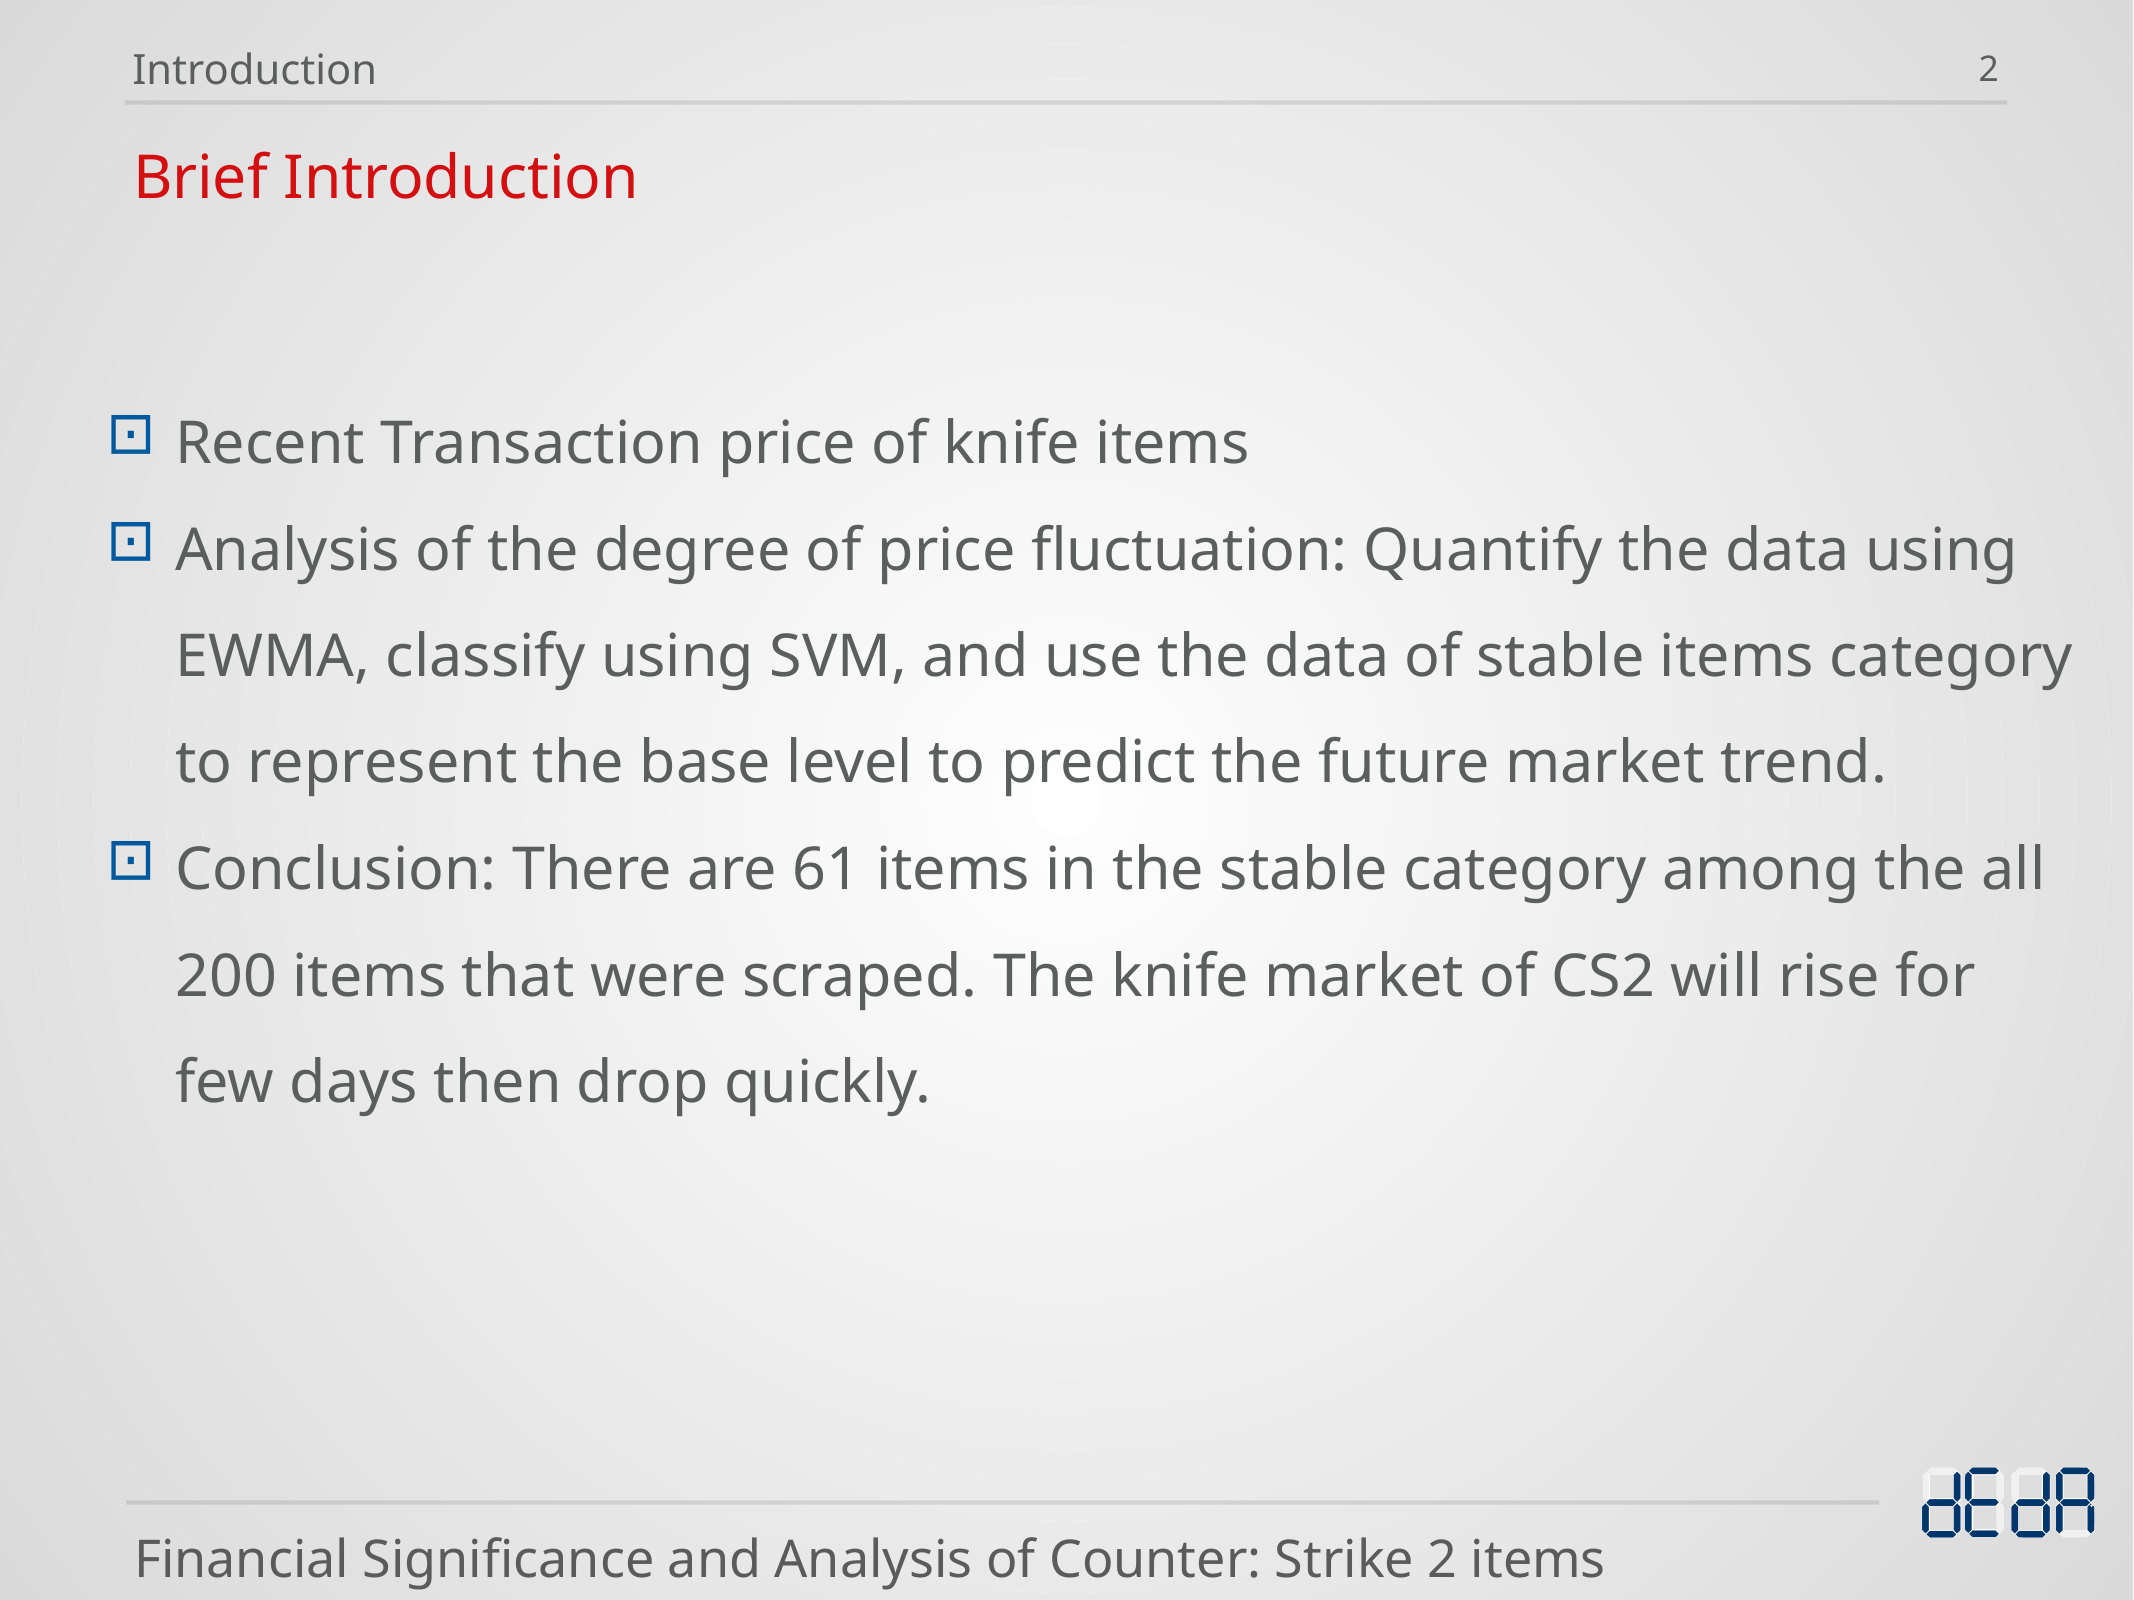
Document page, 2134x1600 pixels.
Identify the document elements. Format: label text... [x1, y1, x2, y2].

picture [1965, 1467, 2004, 1538]
picture [1921, 1467, 1962, 1538]
slide_number 2 [1925, 34, 2008, 101]
text_box Introduction [123, 34, 1683, 102]
text_box Recent Transaction price of knife items Analysis of the degree of price fluctuation: Quantify the data using EWMA, classify using SVM, and use the data of stable items category to represent the base level to predict the future market trend. Conclusion: There are 61 items in the stable category among the all 200 items that were scraped. The knife market of CS2 will rise for few days then drop quickly. [97, 360, 2094, 1159]
list Brief Introduction [124, 124, 2007, 226]
picture [2055, 1467, 2095, 1538]
picture [2010, 1467, 2051, 1538]
